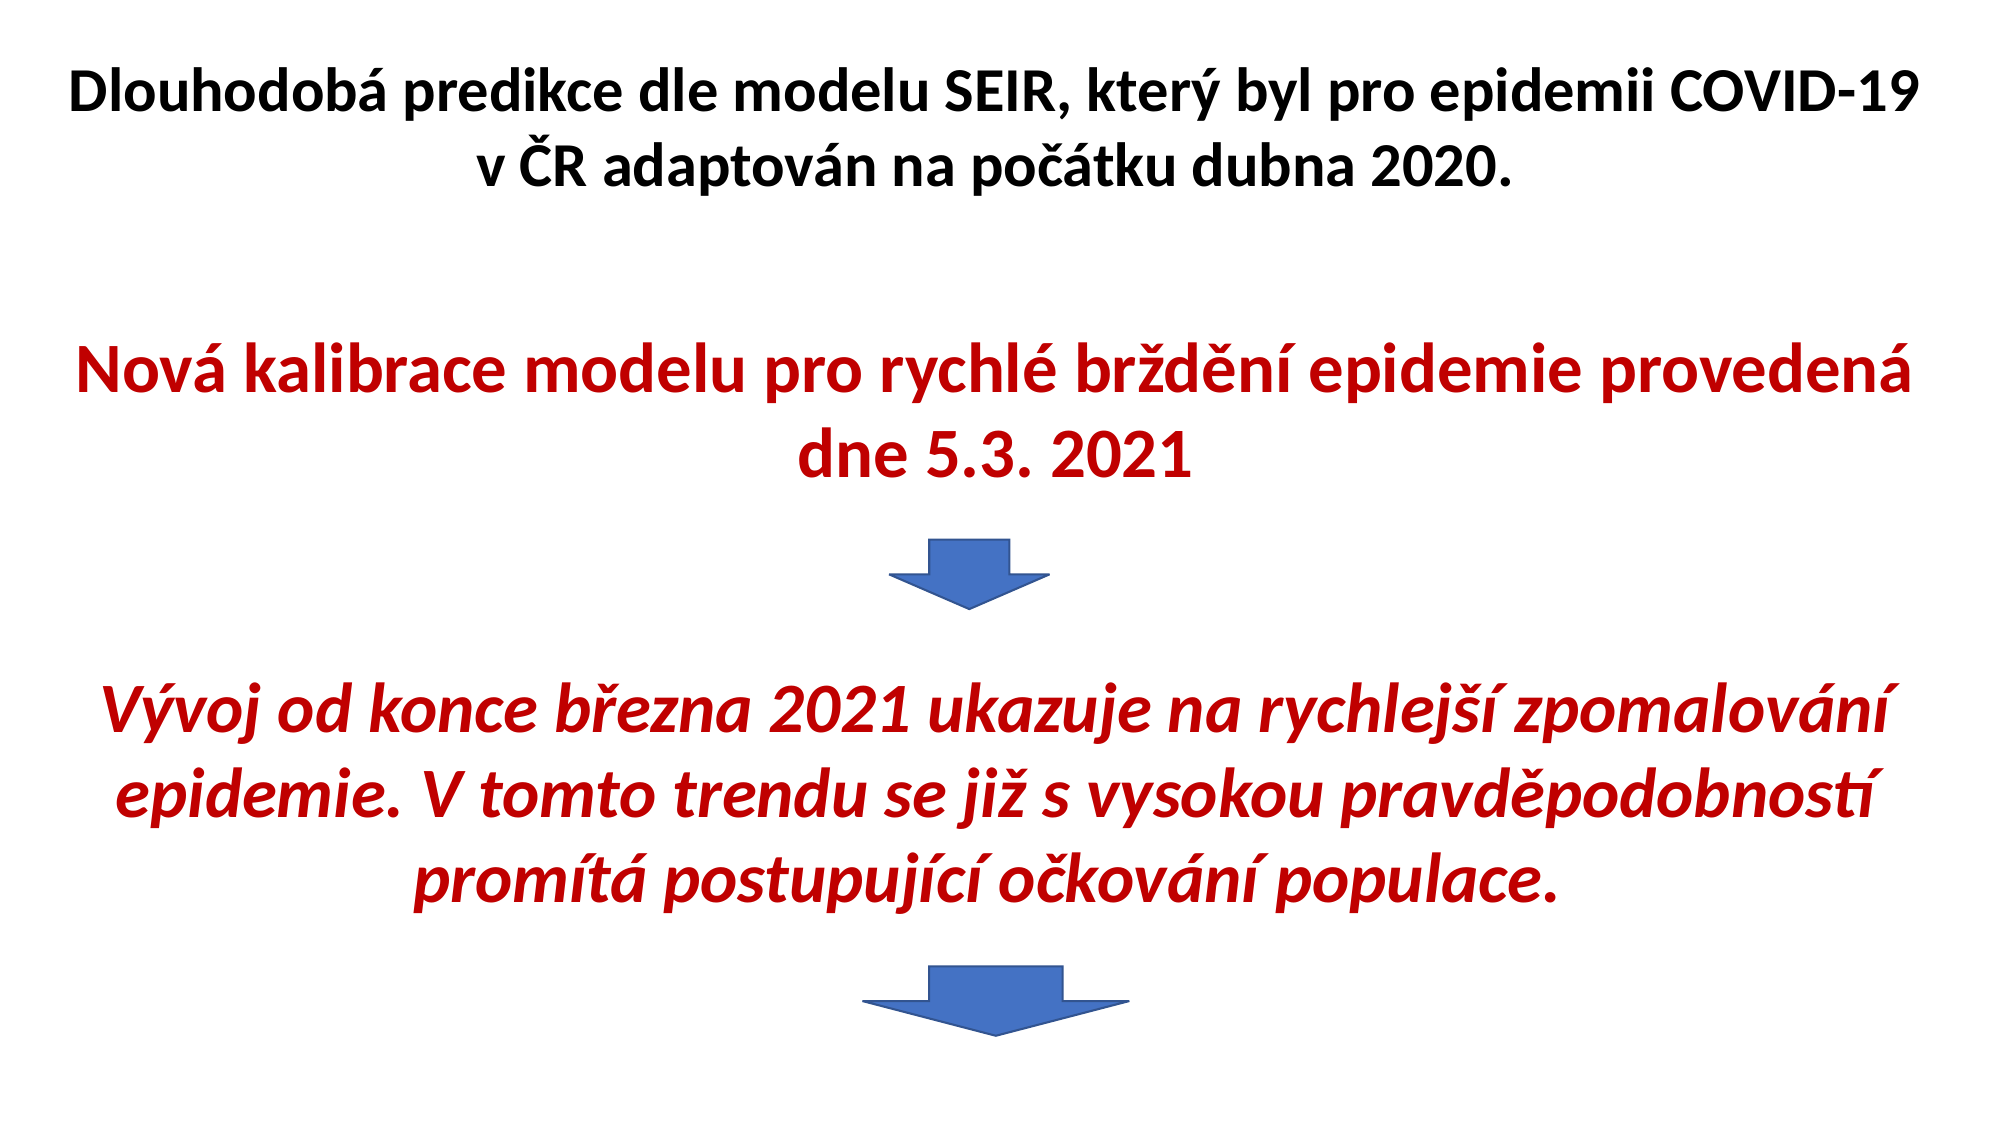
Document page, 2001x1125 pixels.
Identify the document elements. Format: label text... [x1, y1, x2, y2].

text_box Nová kalibrace modelu pro rychlé brždění epidemie provedená dne 5.3. 2021 Vývoj od konce března 2021 ukazuje na rychlejší zpomalování epidemie. V tomto trendu se již s vysokou pravděpodobností promítá postupující očkování populace. [27, 314, 1964, 994]
text_box [862, 965, 1130, 1037]
text_box Dlouhodobá predikce dle modelu SEIR, který byl pro epidemii COVID-19 v ČR adaptován na počátku dubna 2020. [27, 41, 1978, 207]
text_box [888, 538, 1050, 611]
